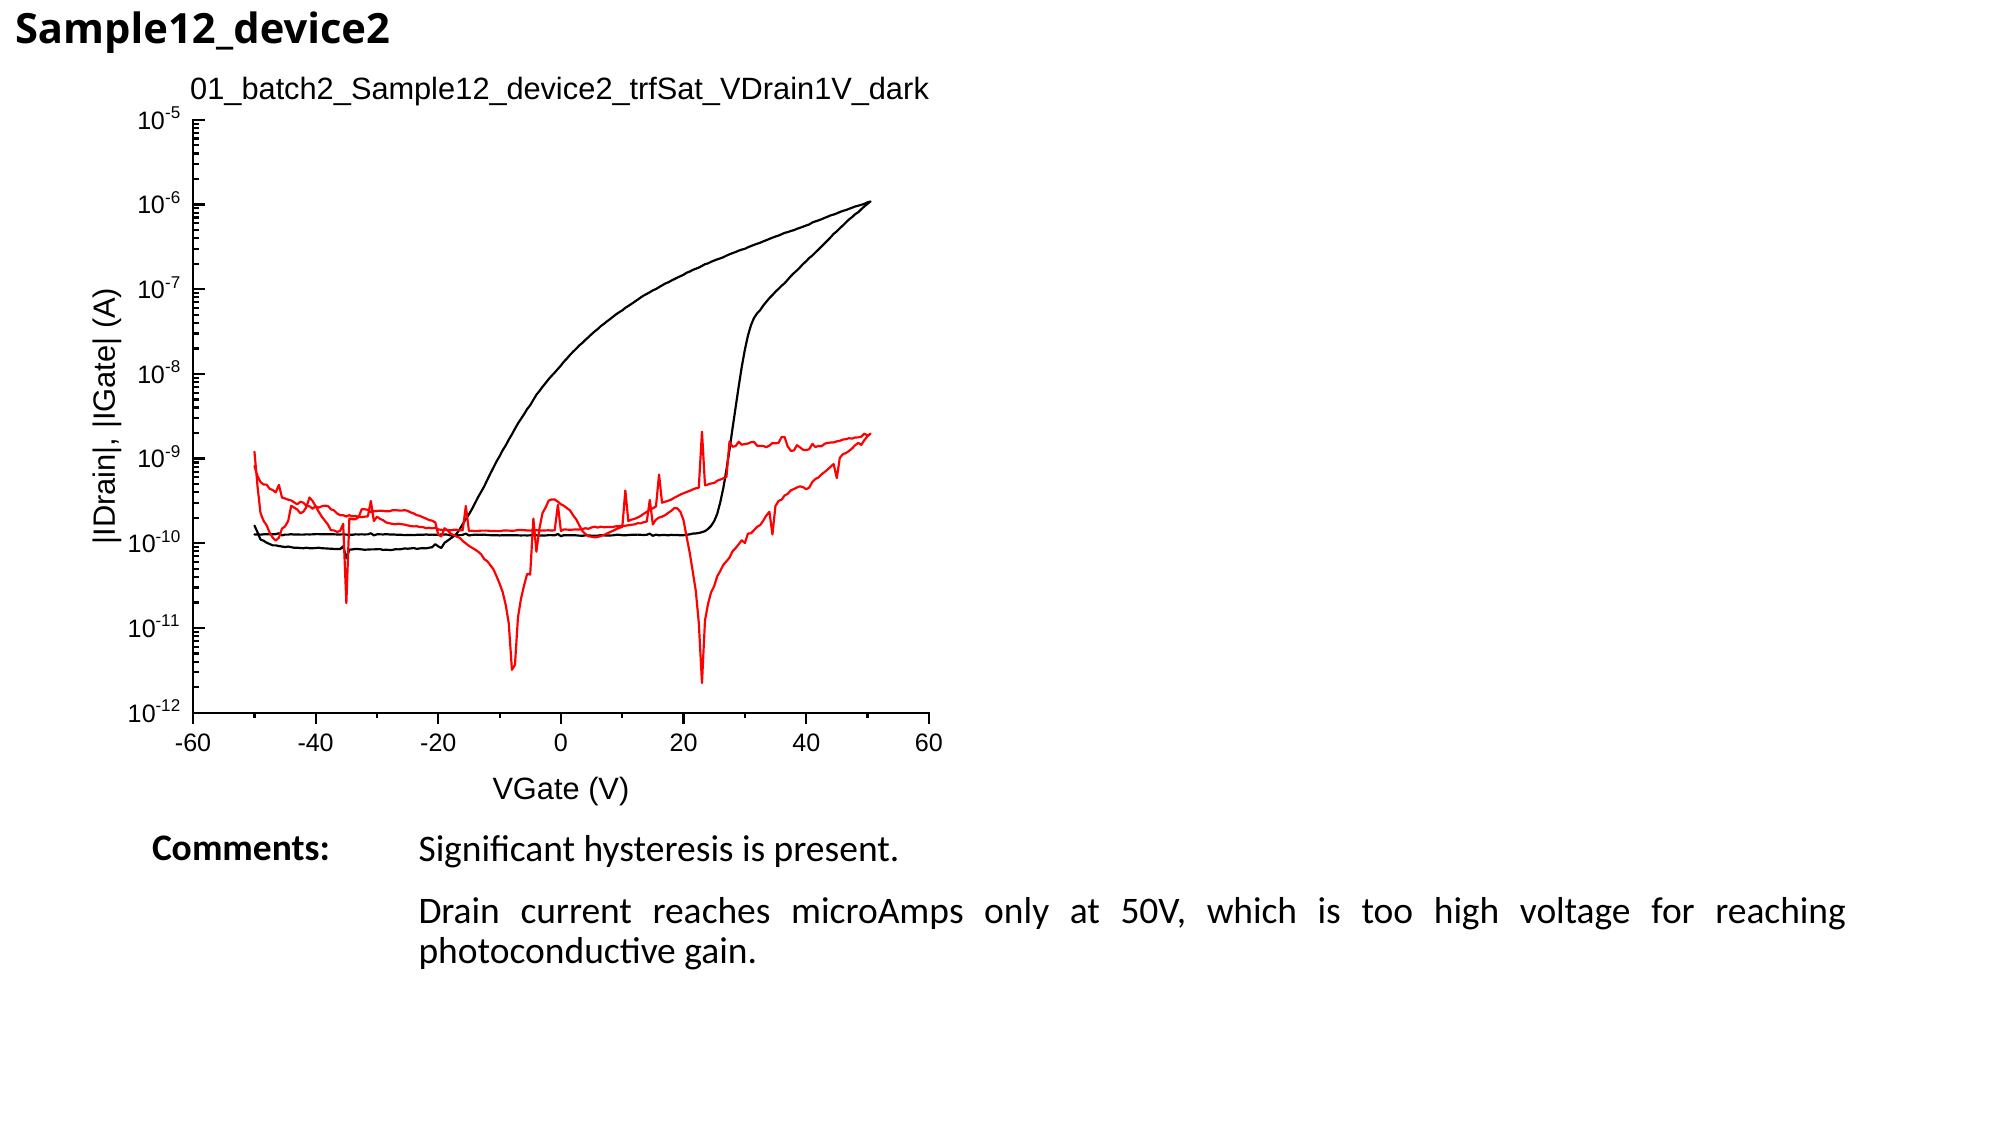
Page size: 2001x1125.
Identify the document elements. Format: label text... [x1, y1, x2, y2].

list Significant hysteresis is present. Drain current reaches microAmps only at 50V, which is too high voltage for reaching photoconductive gain. [403, 822, 1863, 1043]
title Sample12_device2 [0, 0, 1725, 218]
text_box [0, 23, 1081, 851]
